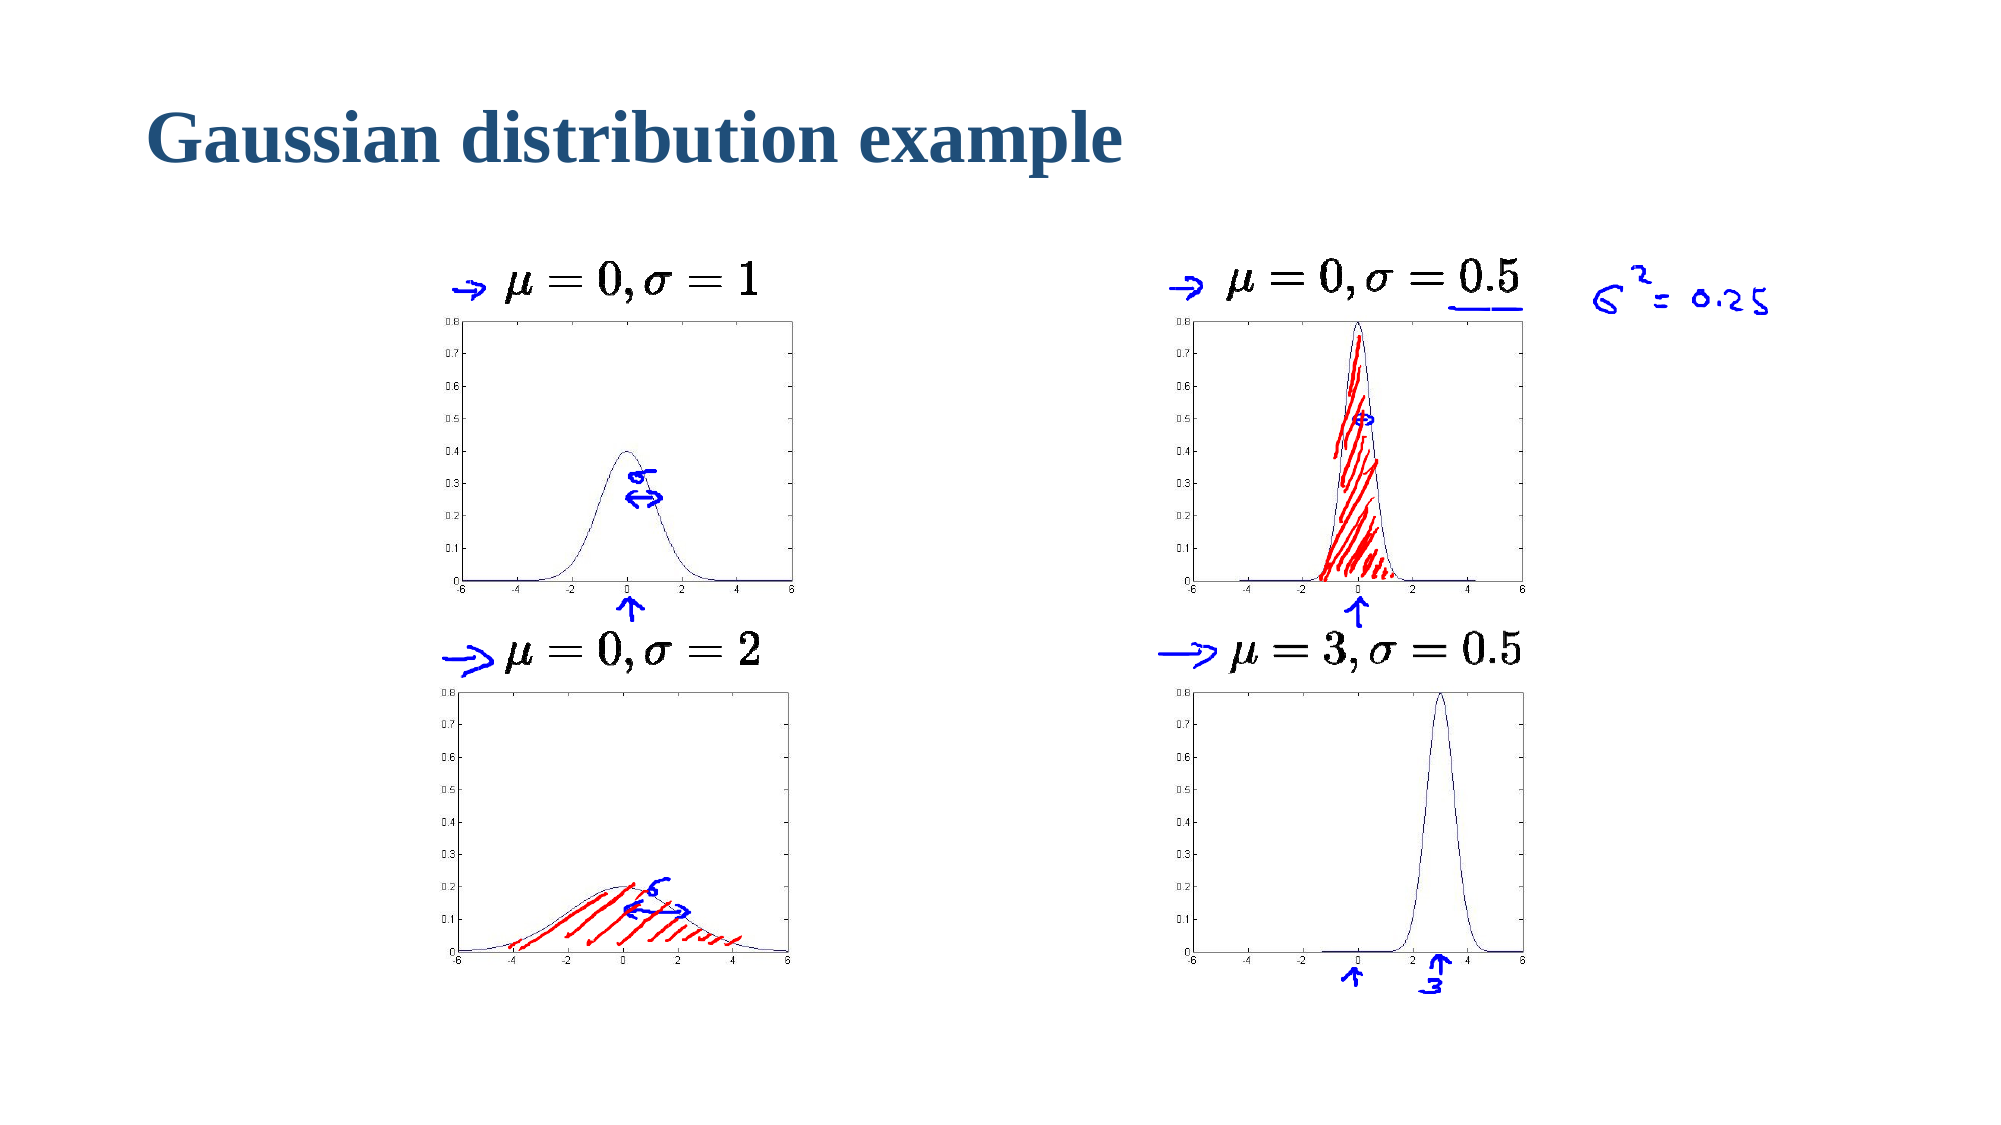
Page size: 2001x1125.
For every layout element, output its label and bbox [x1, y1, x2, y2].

picture [1169, 276, 1203, 301]
picture [1593, 265, 1669, 314]
picture [503, 260, 757, 304]
picture [503, 630, 759, 674]
title [144, 36, 1709, 227]
text_box [1158, 257, 1526, 674]
text_box [443, 315, 796, 622]
picture [1692, 287, 1768, 315]
picture [452, 280, 486, 301]
text_box [1174, 686, 1527, 994]
text_box [439, 686, 792, 966]
picture [442, 645, 494, 678]
